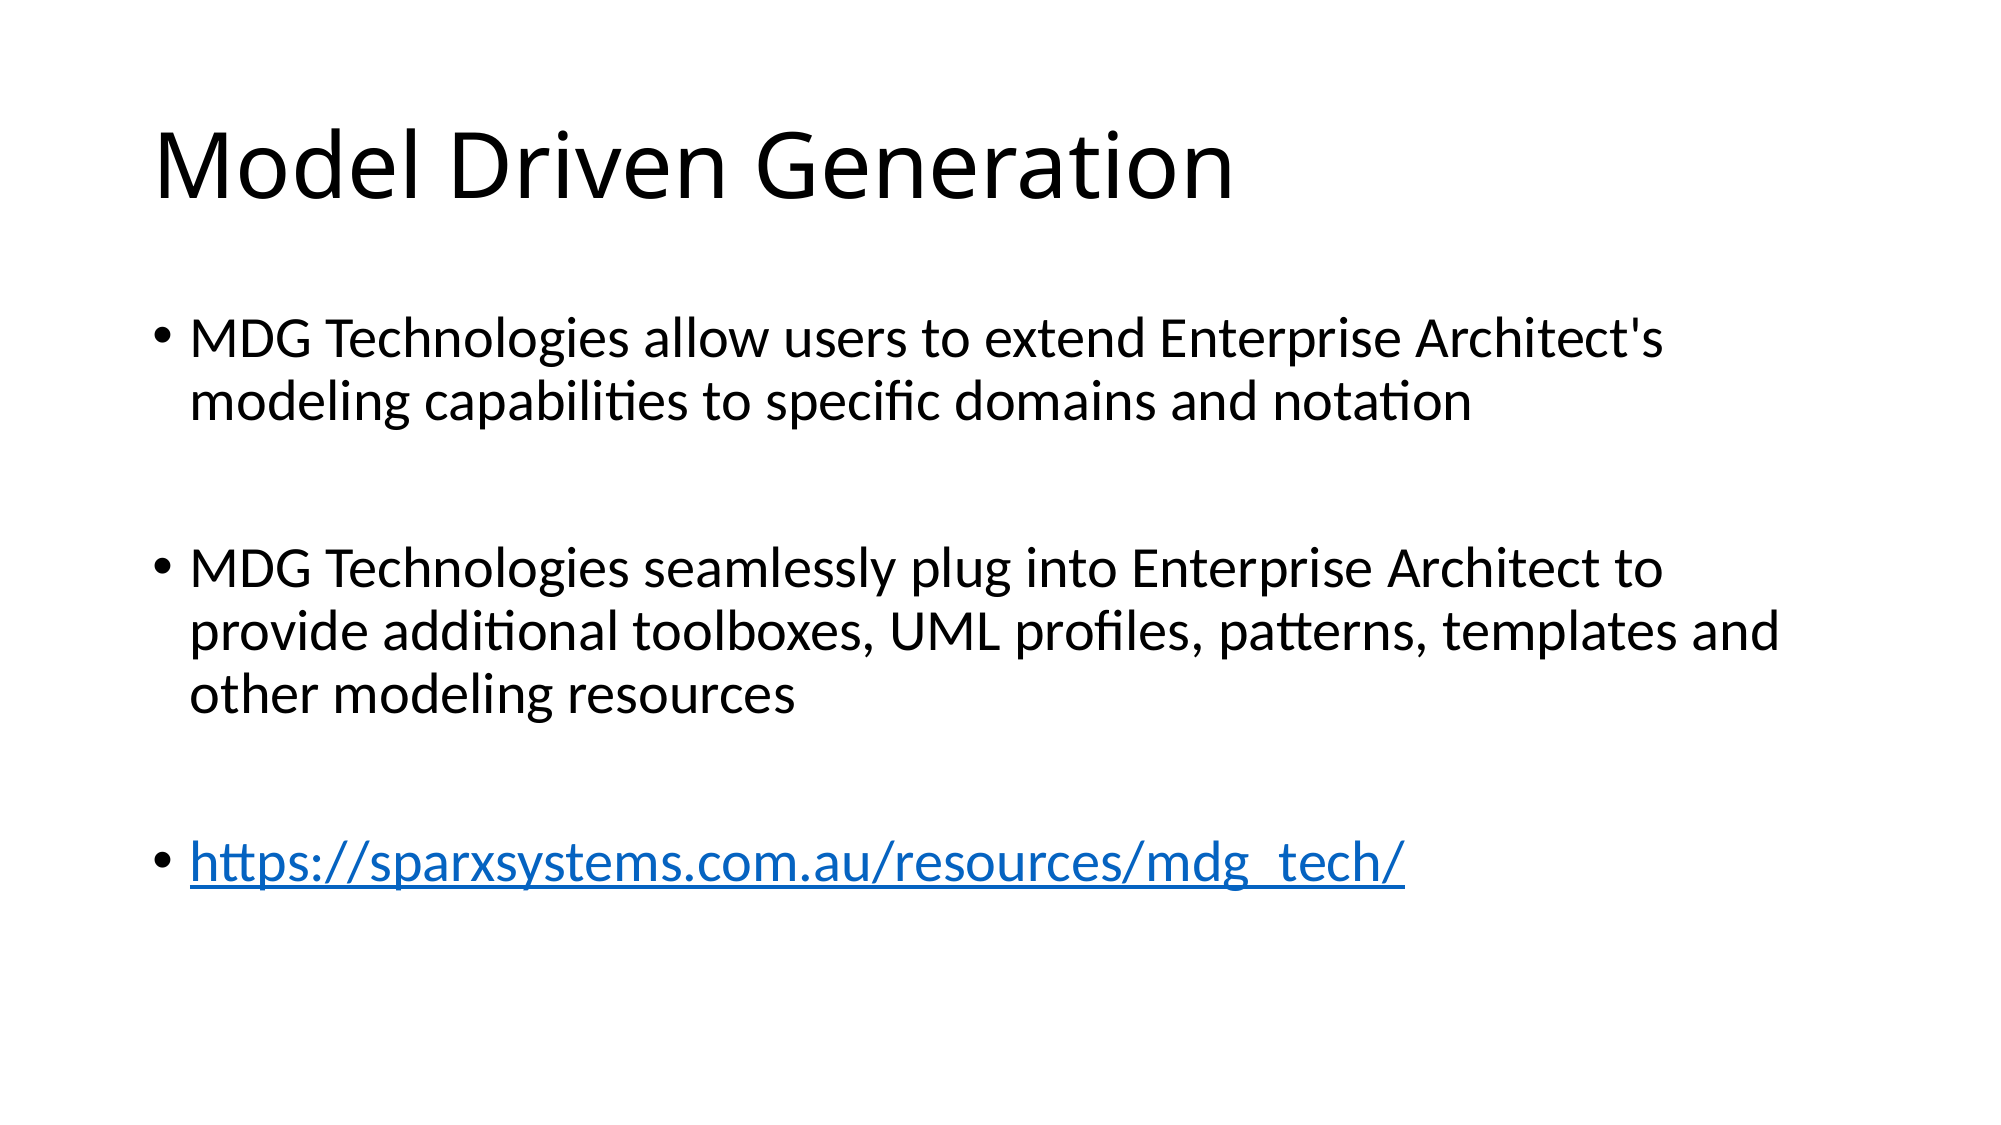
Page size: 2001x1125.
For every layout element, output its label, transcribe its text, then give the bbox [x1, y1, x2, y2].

list MDG Technologies allow users to extend Enterprise Architect's modeling capabilities to specific domains and notation MDG Technologies seamlessly plug into Enterprise Architect to provide additional toolboxes, UML profiles, patterns, templates and other modeling resources https://sparxsystems.com.au/resources/mdg_tech/ [137, 299, 1863, 1014]
title Model Driven Generation [137, 59, 1863, 278]
